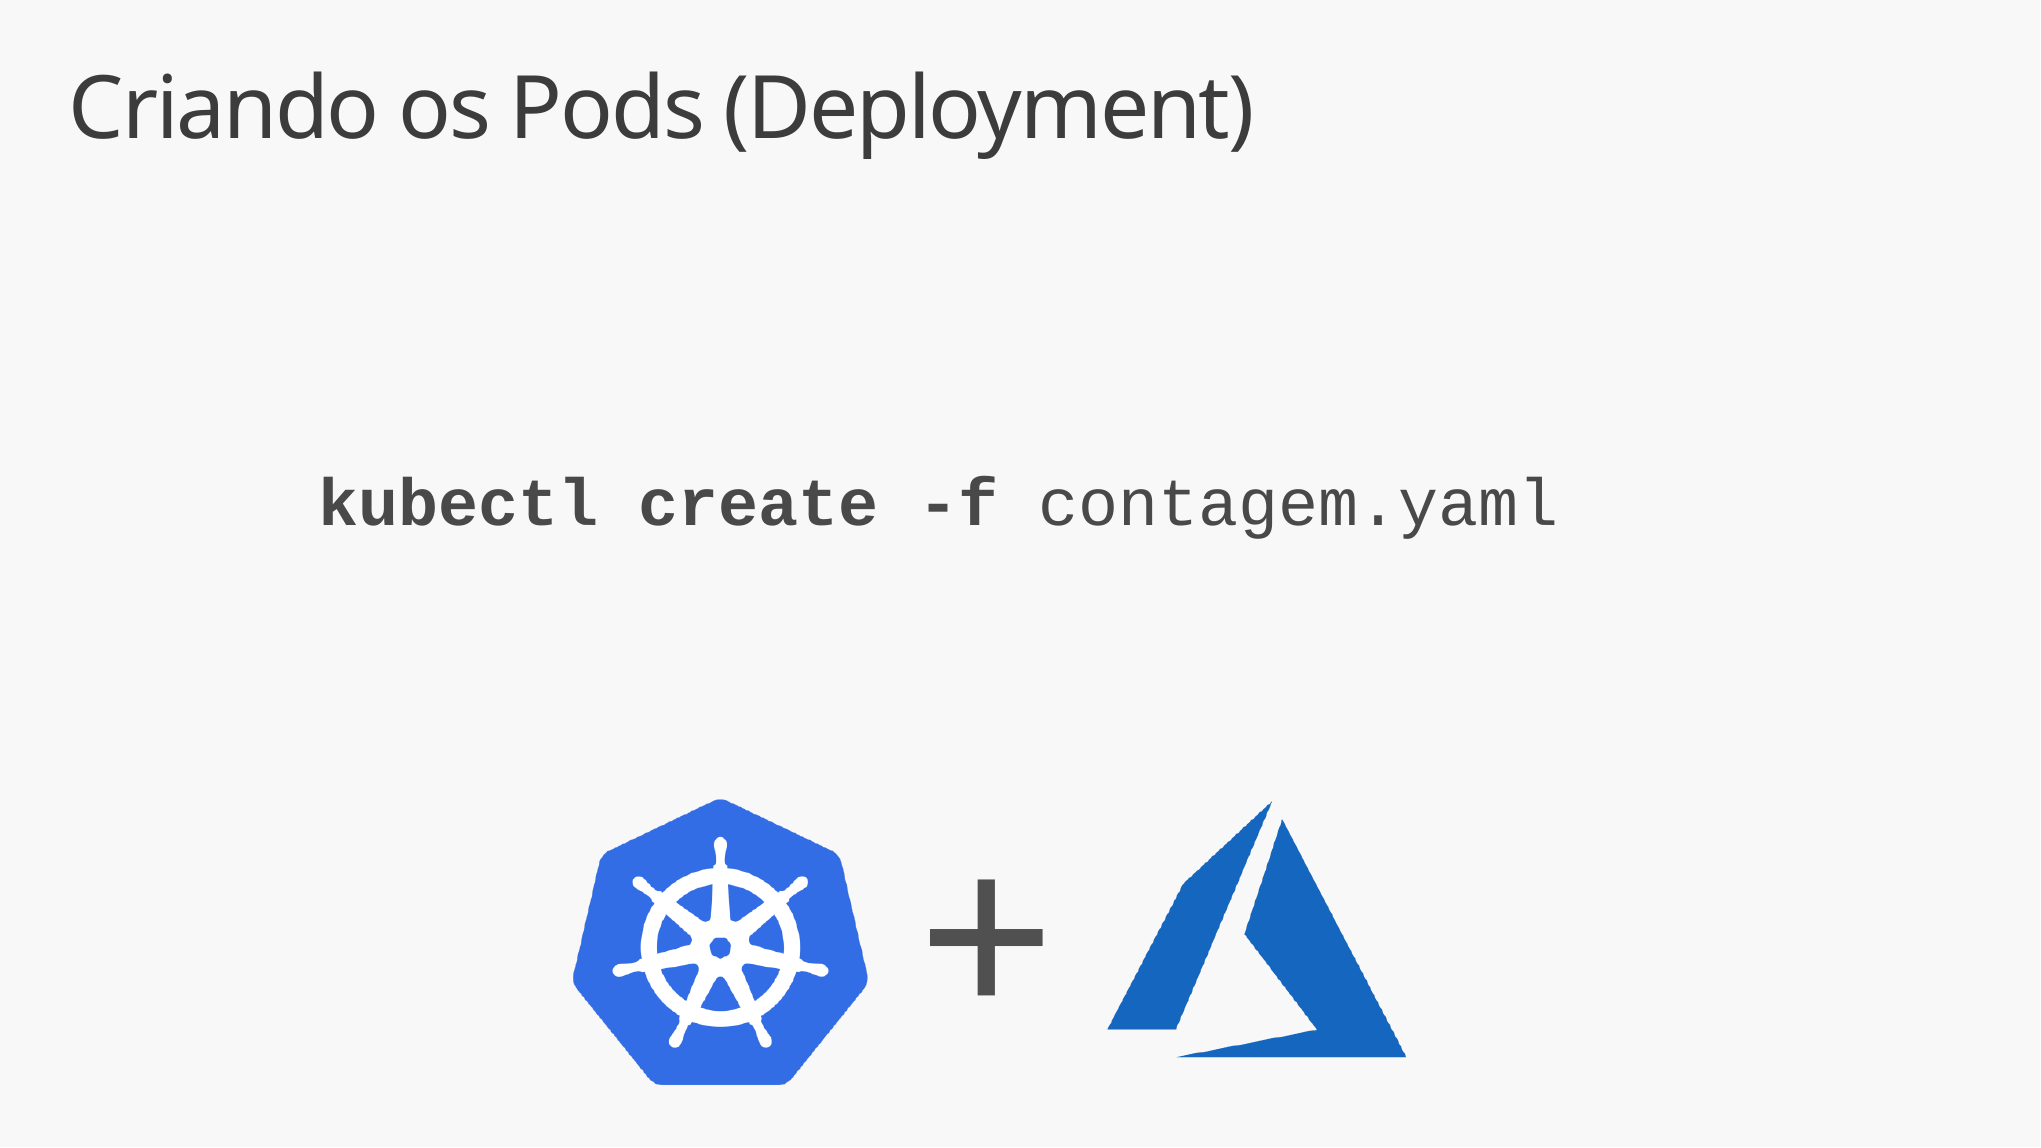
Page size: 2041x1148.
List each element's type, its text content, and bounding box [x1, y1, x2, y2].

picture [563, 785, 877, 1100]
text_box + [876, 775, 1098, 1079]
title Criando os Pods (Deployment) [45, 48, 1996, 199]
picture [1018, 790, 1496, 1067]
list kubectl create -f contagem.yaml [45, 453, 1833, 604]
